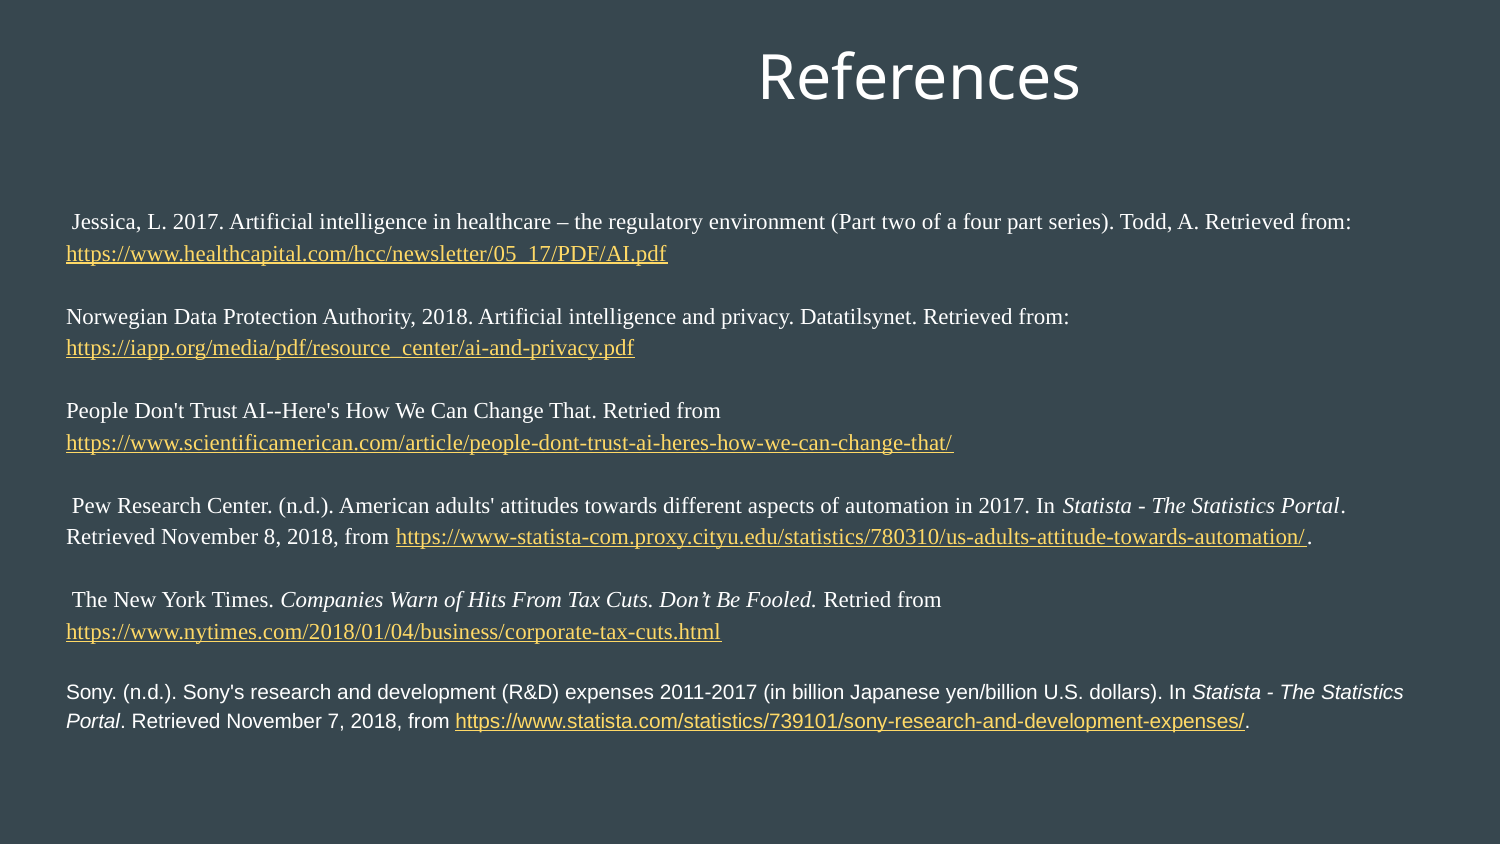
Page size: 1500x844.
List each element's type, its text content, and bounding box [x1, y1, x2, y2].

list Jessica, L. 2017. Artificial intelligence in healthcare – the regulatory environment (Part two of a four part series). Todd, A. Retrieved from: https://www.healthcapital.com/hcc/newsletter/05_17/PDF/AI.pdf Norwegian Data Protection Authority, 2018. Artificial intelligence and privacy. Datatilsynet. Retrieved from: https://iapp.org/media/pdf/resource_center/ai-and-privacy.pdf People Don't Trust AI--Here's How We Can Change That. Retried from https://www.scientificamerican.com/article/people-dont-trust-ai-heres-how-we-can-change-that/ Pew Research Center. (n.d.). American adults' attitudes towards different aspects of automation in 2017. In Statista - The Statistics Portal. Retrieved November 8, 2018, from https://www-statista-com.proxy.cityu.edu/statistics/780310/us-adults-attitude-towards-automation/. The New York Times. Companies Warn of Hits From Tax Cuts. Don’t Be Fooled. Retried from https://www.nytimes.com/2018/01/04/business/corporate-tax-cuts.html Sony. (n.d.). Sony's research and development (R&D) expenses 2011-2017 (in billion Japanese yen/billion U.S. dollars). In Statista - The Statistics Portal. Retrieved November 7, 2018, from https://www.statista.com/statistics/739101/sony-research-and-development-expenses/. [51, 187, 1449, 796]
title References [60, 21, 1458, 152]
